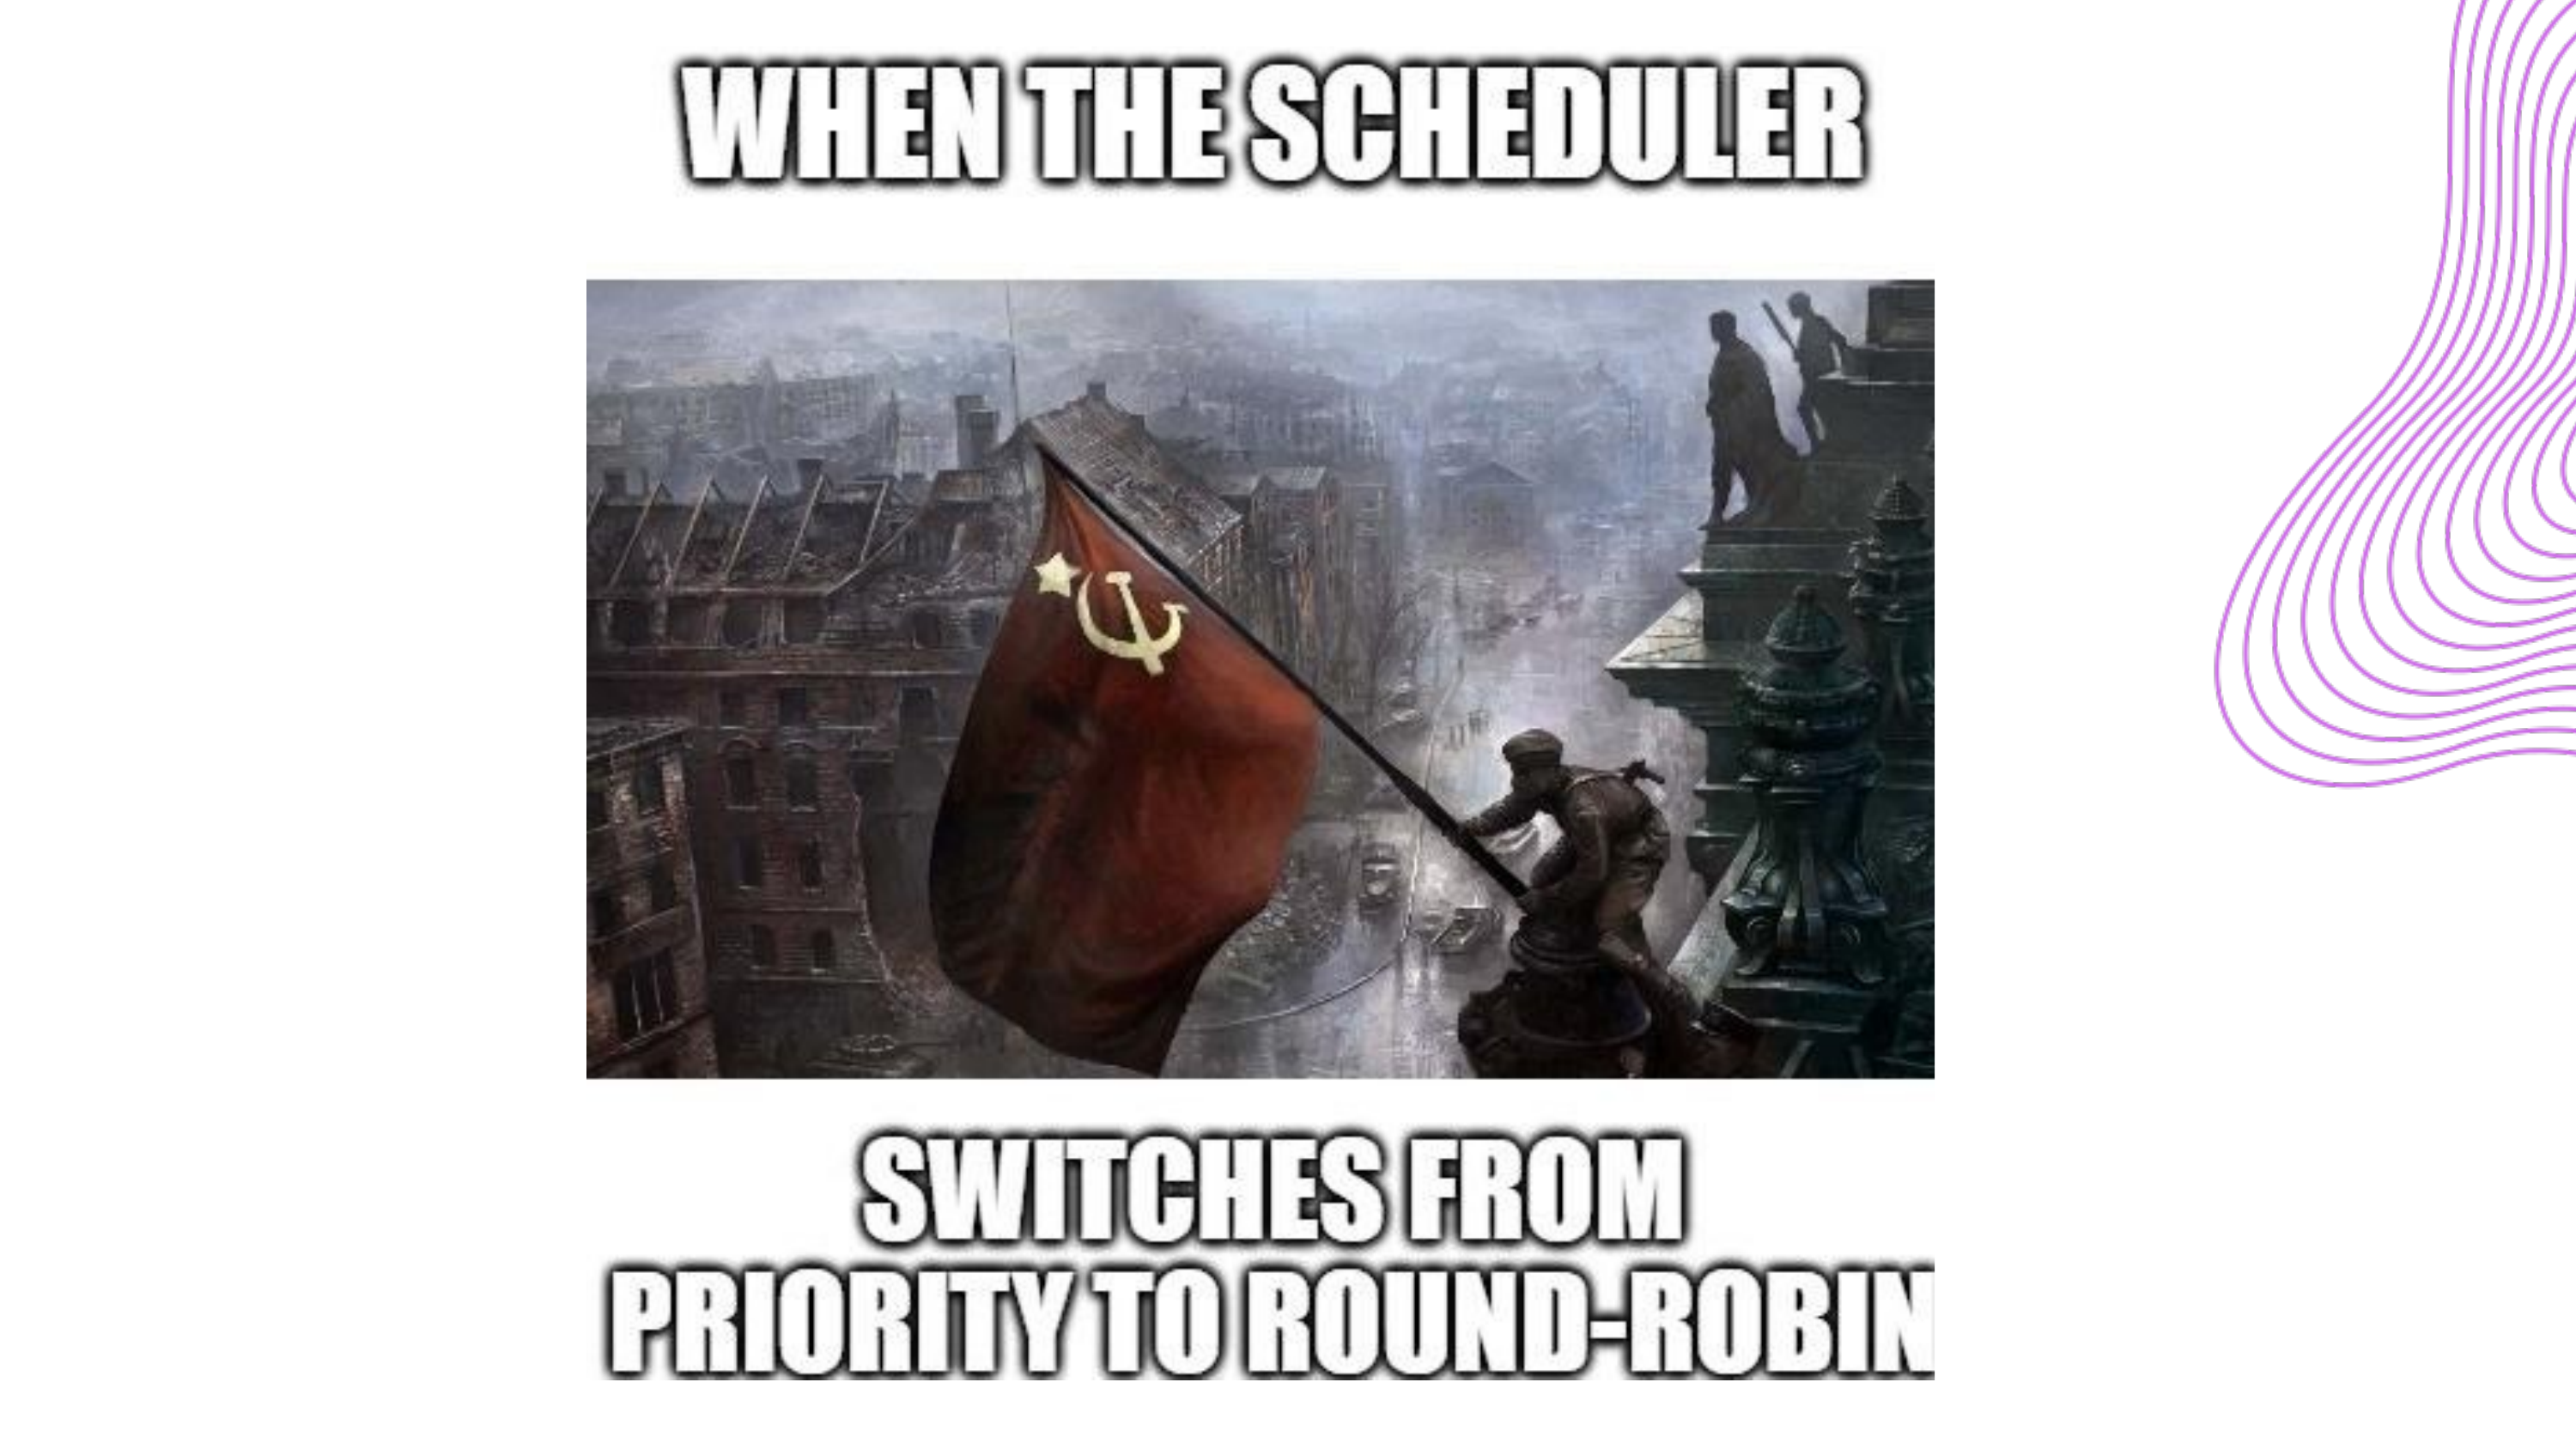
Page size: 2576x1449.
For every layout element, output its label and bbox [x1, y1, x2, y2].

text_box [2191, 0, 2576, 852]
text_box [586, 46, 1935, 1380]
